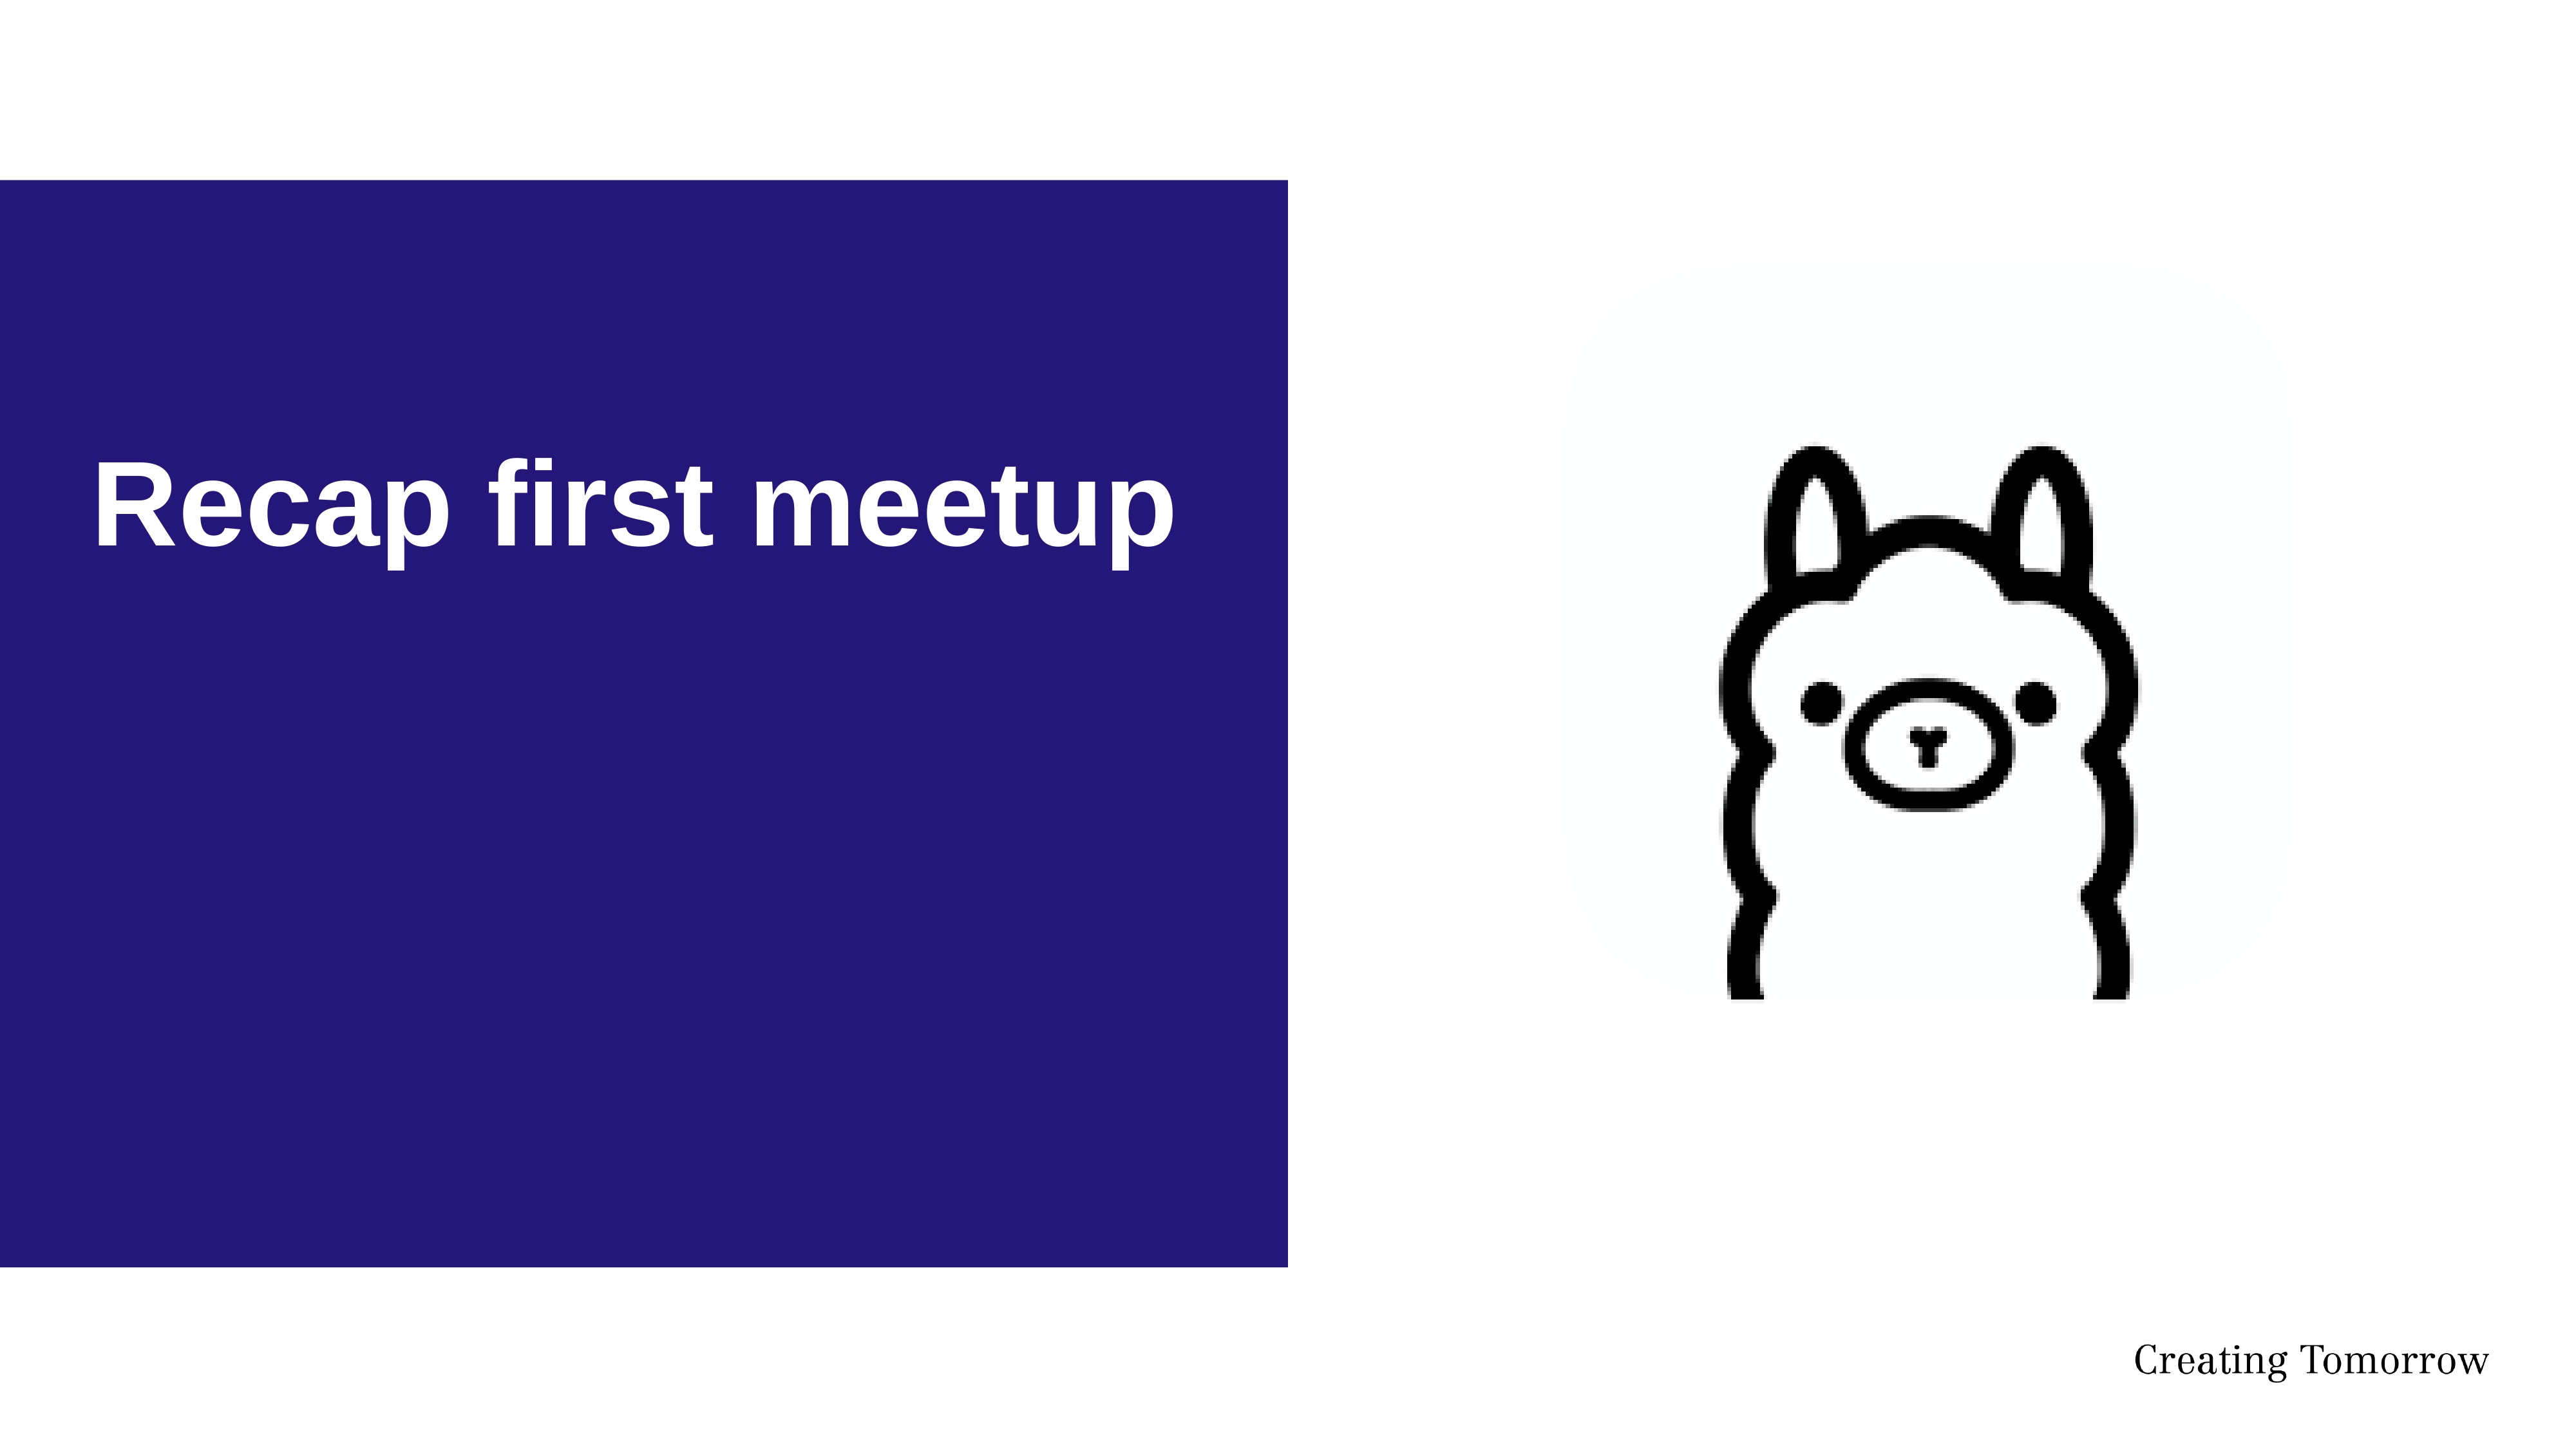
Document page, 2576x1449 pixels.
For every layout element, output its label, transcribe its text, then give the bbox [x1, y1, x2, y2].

title Recap first meetup [91, 279, 1218, 593]
picture [1471, 0, 2576, 1089]
picture [2048, 1274, 2576, 1449]
